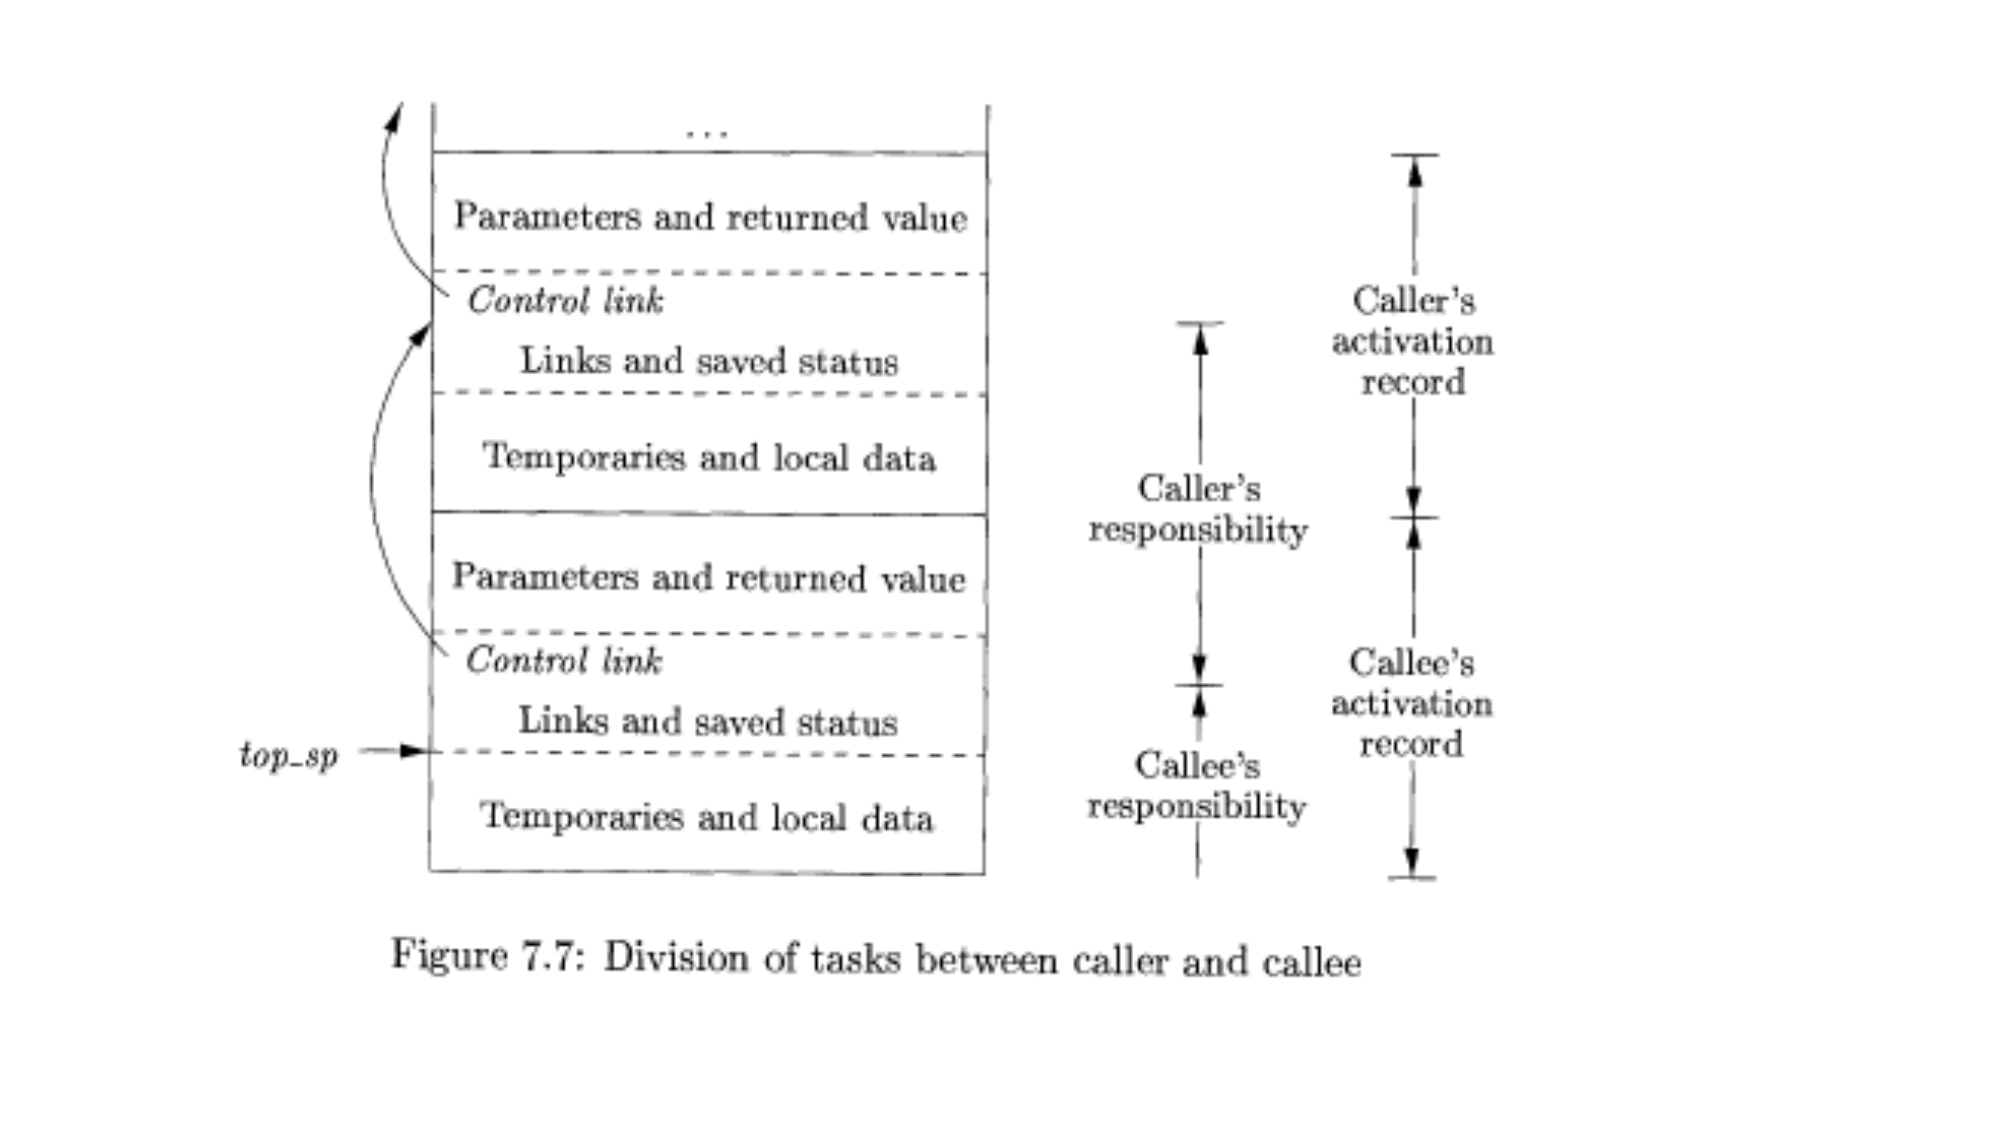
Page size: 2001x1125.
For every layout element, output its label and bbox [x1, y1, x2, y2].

picture [182, 48, 1520, 1008]
